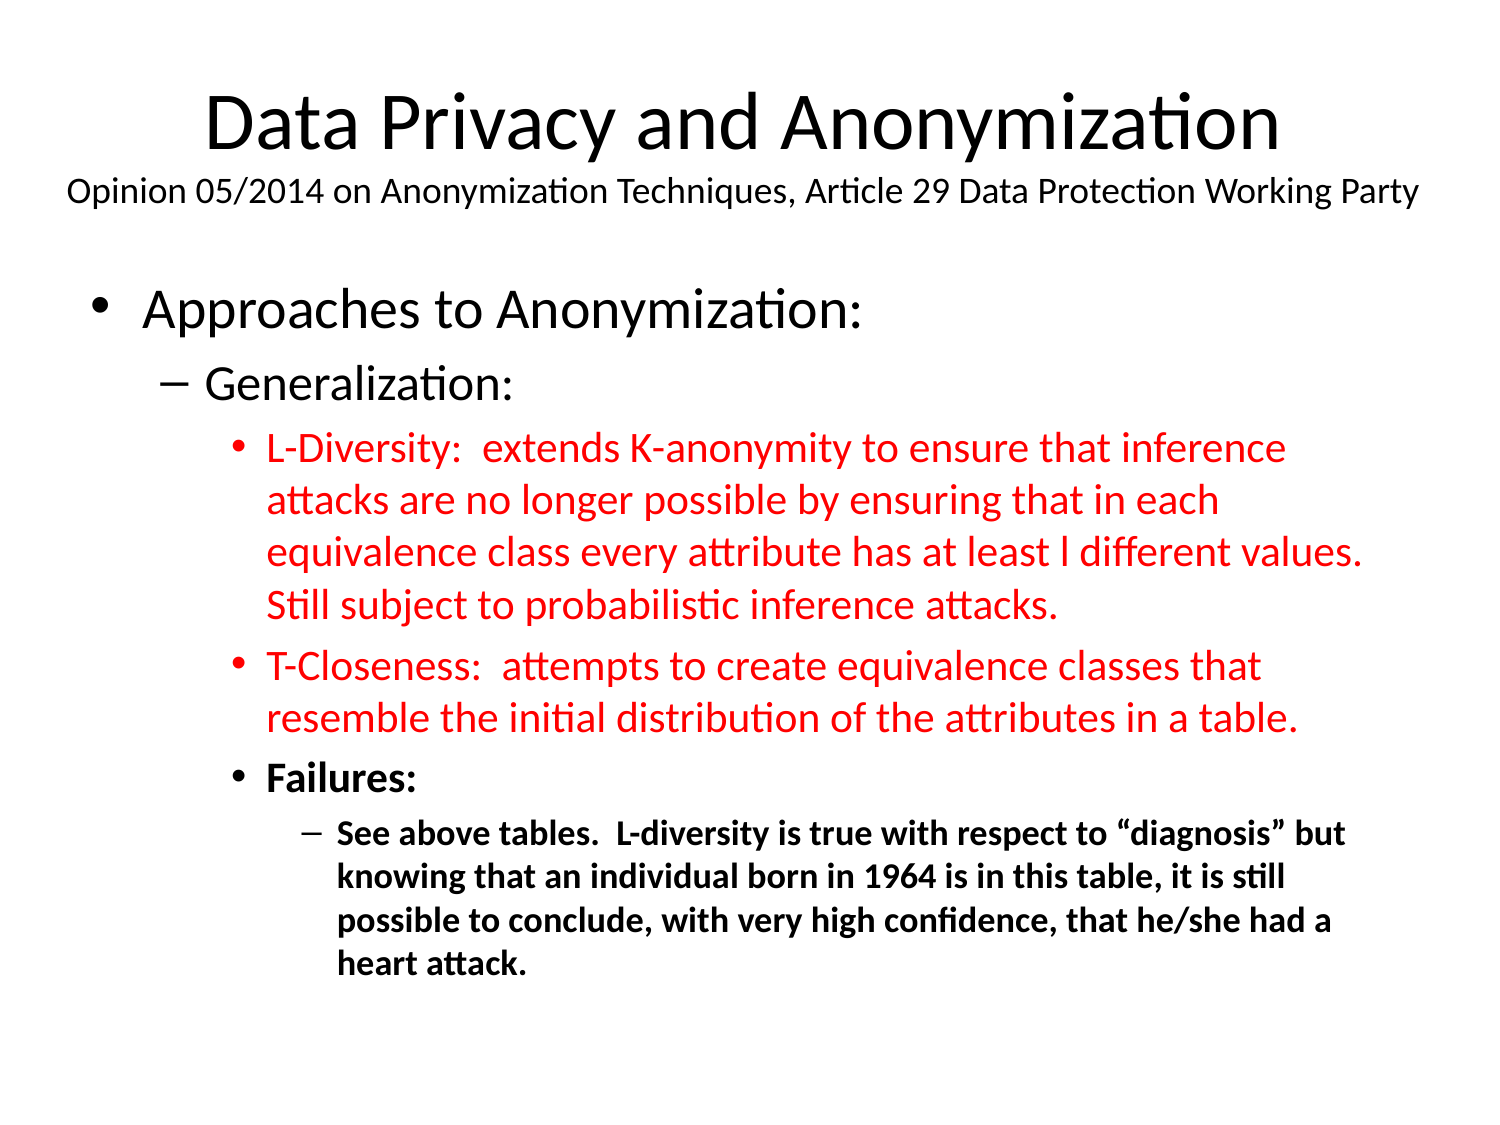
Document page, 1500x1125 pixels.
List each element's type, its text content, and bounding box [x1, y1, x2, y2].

list Approaches to Anonymization: Generalization: L-Diversity: extends K-anonymity to ensure that inference attacks are no longer possible by ensuring that in each equivalence class every attribute has at least l different values. Still subject to probabilistic inference attacks. T-Closeness: attempts to create equivalence classes that resemble the initial distribution of the attributes in a table. Failures: See above tables. L-diversity is true with respect to “diagnosis” but knowing that an individual born in 1964 is in this table, it is still possible to conclude, with very high confidence, that he/she had a heart attack. [75, 262, 1425, 1005]
title Data Privacy and Anonymization Opinion 05/2014 on Anonymization Techniques, Article 29 Data Protection Working Party [37, 45, 1450, 233]
